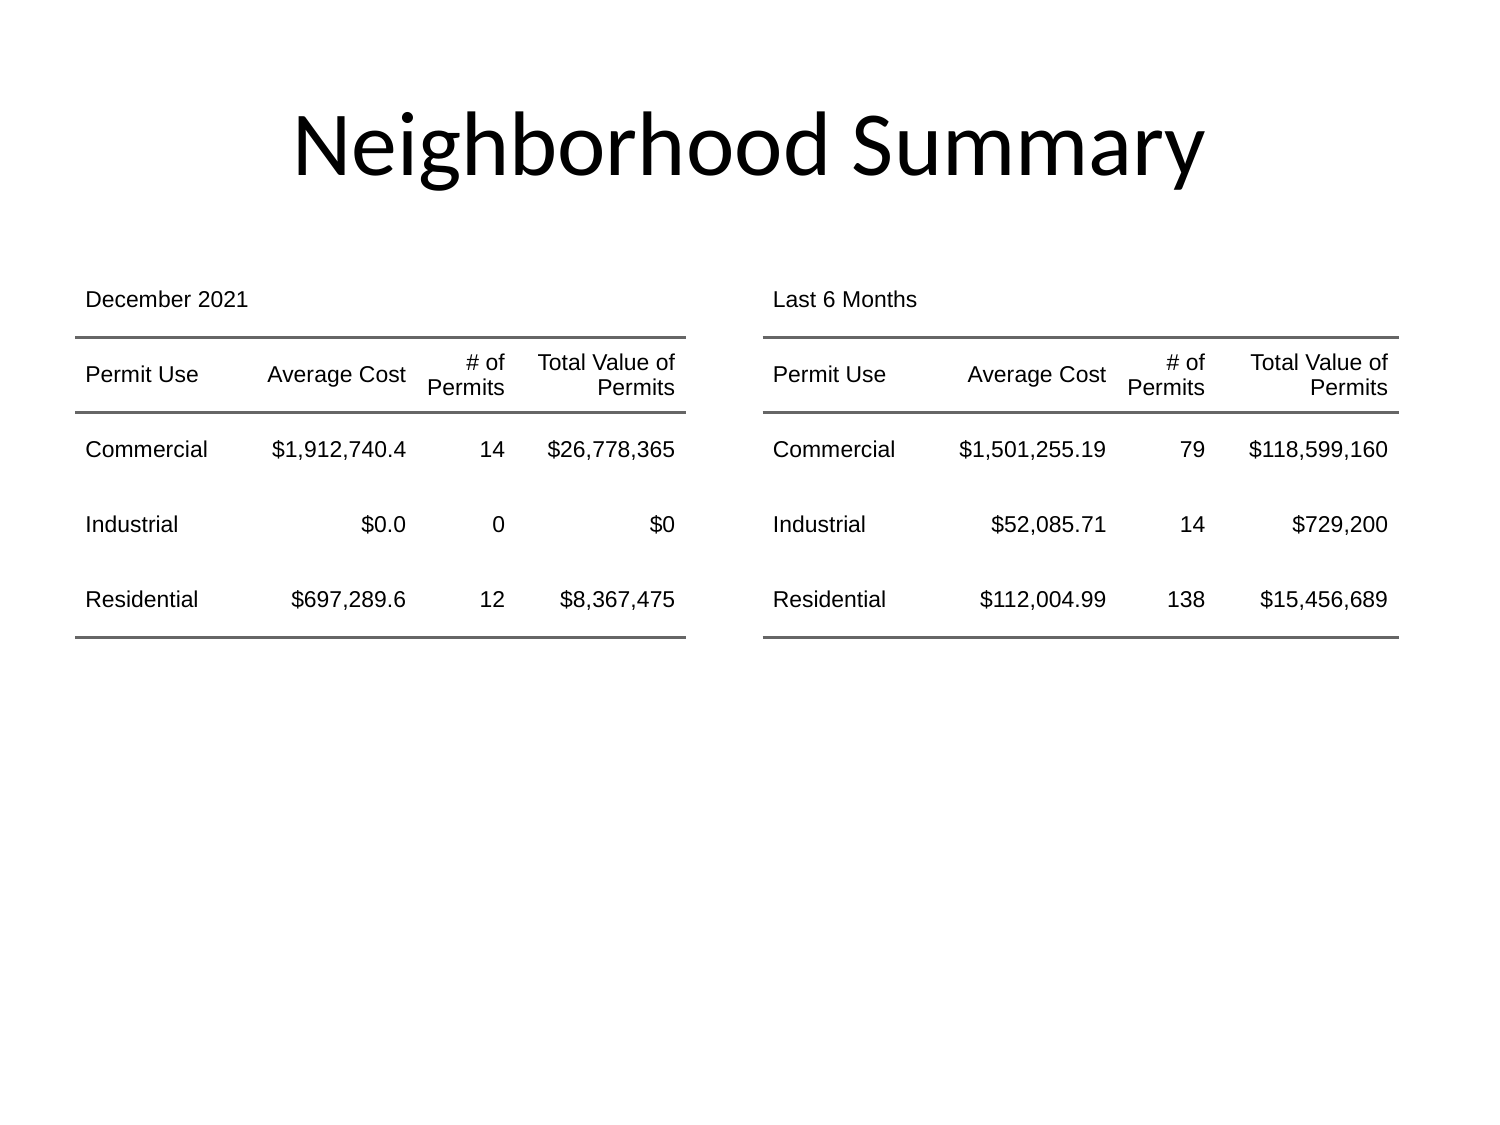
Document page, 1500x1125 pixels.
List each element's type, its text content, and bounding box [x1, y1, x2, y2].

table_cell # of Permits [1117, 339, 1216, 411]
table_cell Average Cost [928, 339, 1117, 411]
table_cell $26,778,365 [515, 414, 686, 488]
table_cell $1,912,740.4 [240, 414, 417, 488]
table_cell Total Value of Permits [1216, 339, 1399, 411]
table_cell 79 [1117, 414, 1216, 488]
table_cell Industrial [75, 488, 240, 563]
table_header December 2021 [75, 262, 686, 336]
table_cell $0 [515, 488, 686, 563]
table_cell $118,599,160 [1216, 414, 1399, 488]
table_cell 138 [1117, 563, 1216, 636]
table_cell Industrial [763, 488, 928, 563]
table_cell $112,004.99 [928, 563, 1117, 636]
table_cell Average Cost [240, 339, 417, 411]
table_cell $52,085.71 [928, 488, 1117, 563]
table_cell Residential [763, 563, 928, 636]
table_cell $729,200 [1216, 488, 1399, 563]
table_cell Total Value of Permits [515, 339, 686, 411]
table_cell $697,289.6 [240, 563, 417, 636]
table_cell Permit Use [763, 339, 928, 411]
table_cell Permit Use [75, 339, 240, 411]
table_cell Residential [75, 563, 240, 636]
table_cell $0.0 [240, 488, 417, 563]
table_cell # of Permits [417, 339, 515, 411]
title Neighborhood Summary [75, 45, 1425, 233]
table_cell Commercial [763, 414, 928, 488]
table_cell $1,501,255.19 [928, 414, 1117, 488]
table_cell 0 [417, 488, 515, 563]
table_header Last 6 Months [763, 262, 1399, 336]
table_cell 12 [417, 563, 515, 636]
table_cell $15,456,689 [1216, 563, 1399, 636]
table_cell Commercial [75, 414, 240, 488]
table_cell 14 [417, 414, 515, 488]
table_cell 14 [1117, 488, 1216, 563]
table_cell $8,367,475 [515, 563, 686, 636]
